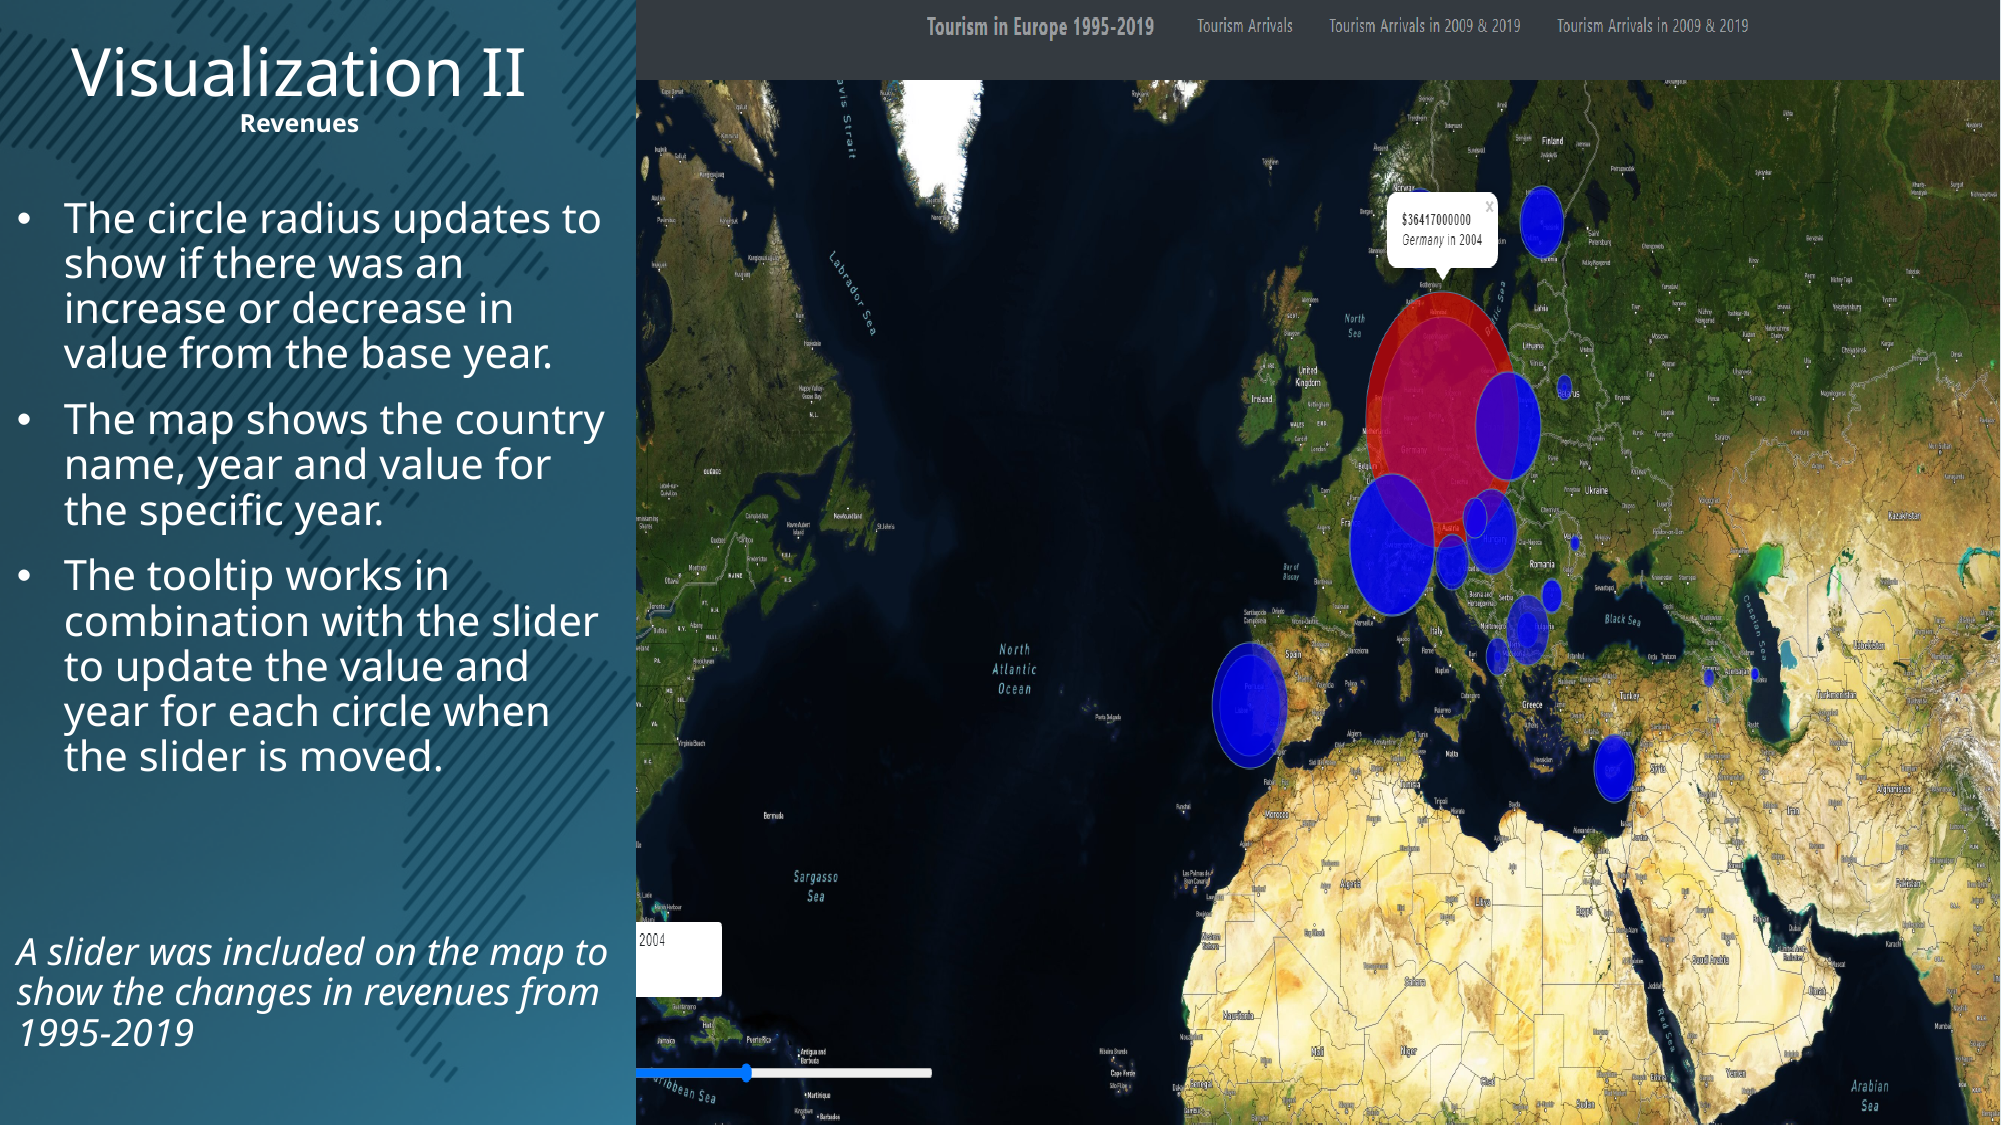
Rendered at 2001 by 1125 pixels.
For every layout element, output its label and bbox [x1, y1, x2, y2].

list [635, 0, 2000, 1125]
picture [0, 0, 635, 1125]
